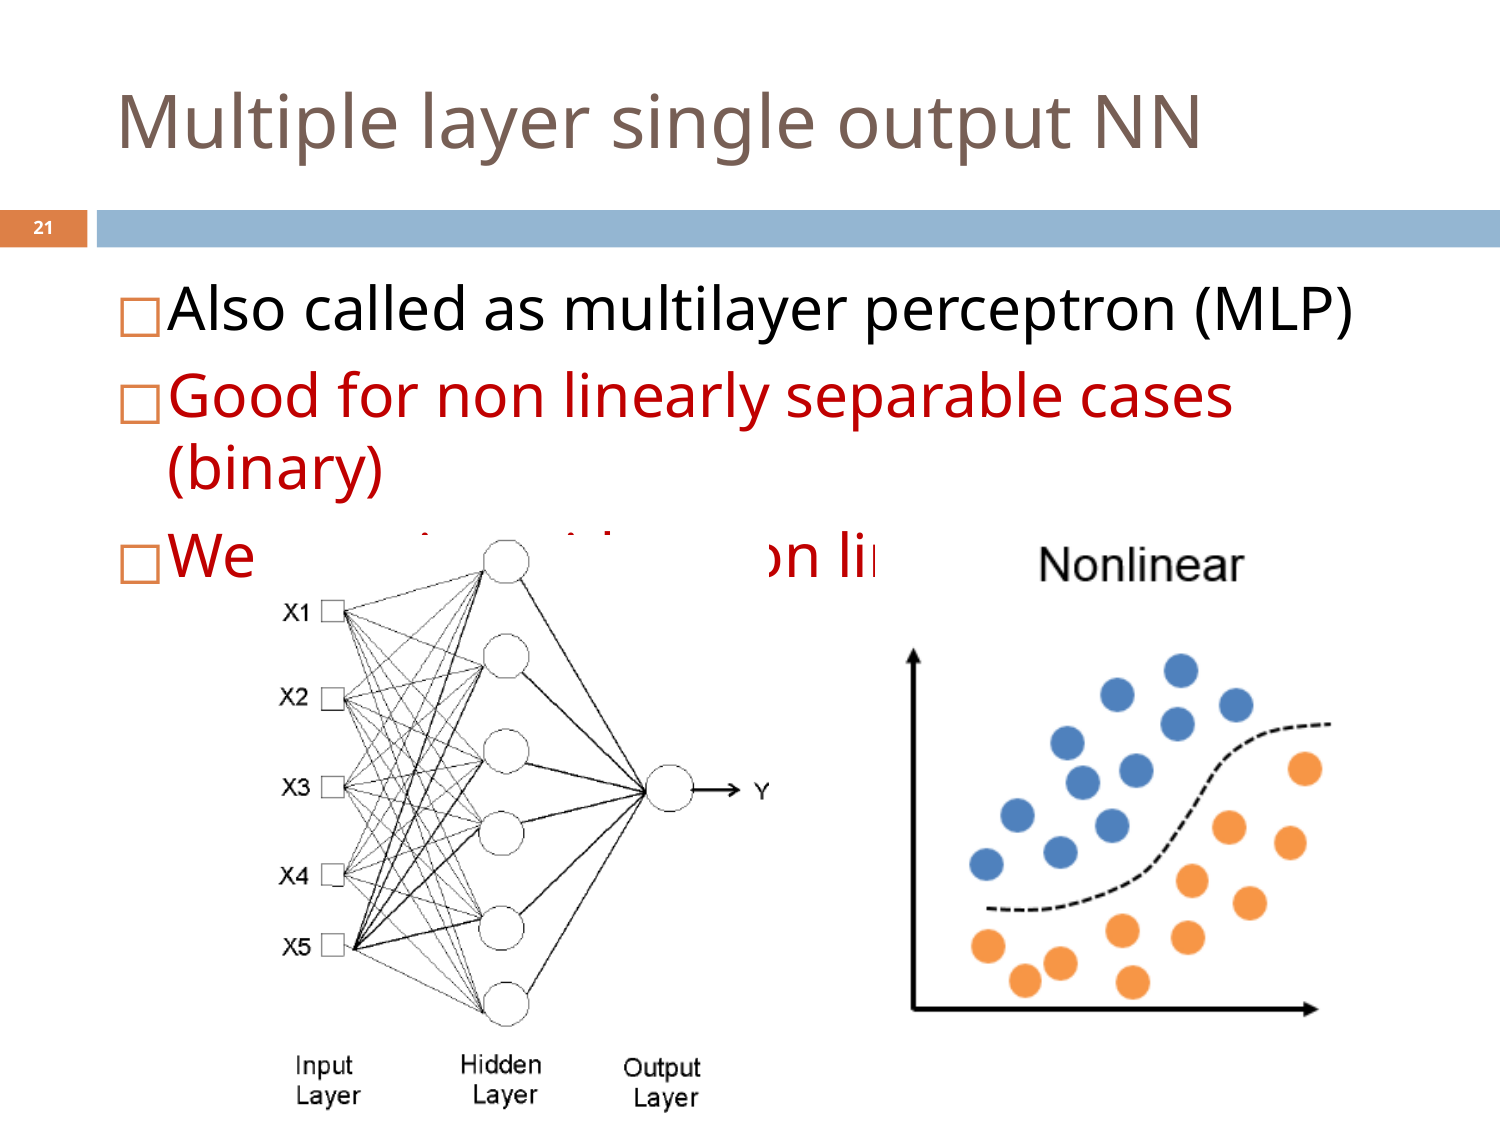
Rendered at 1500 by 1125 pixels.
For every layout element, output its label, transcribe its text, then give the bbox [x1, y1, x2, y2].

list Also called as multilayer perceptron (MLP) Good for non linearly separable cases (binary) We use sigmoid as non linear function [100, 262, 1438, 1000]
picture [874, 511, 1388, 1051]
title Multiple layer single output NN [100, 37, 1438, 200]
picture [274, 534, 769, 1113]
slide_number 21 [0, 208, 88, 249]
